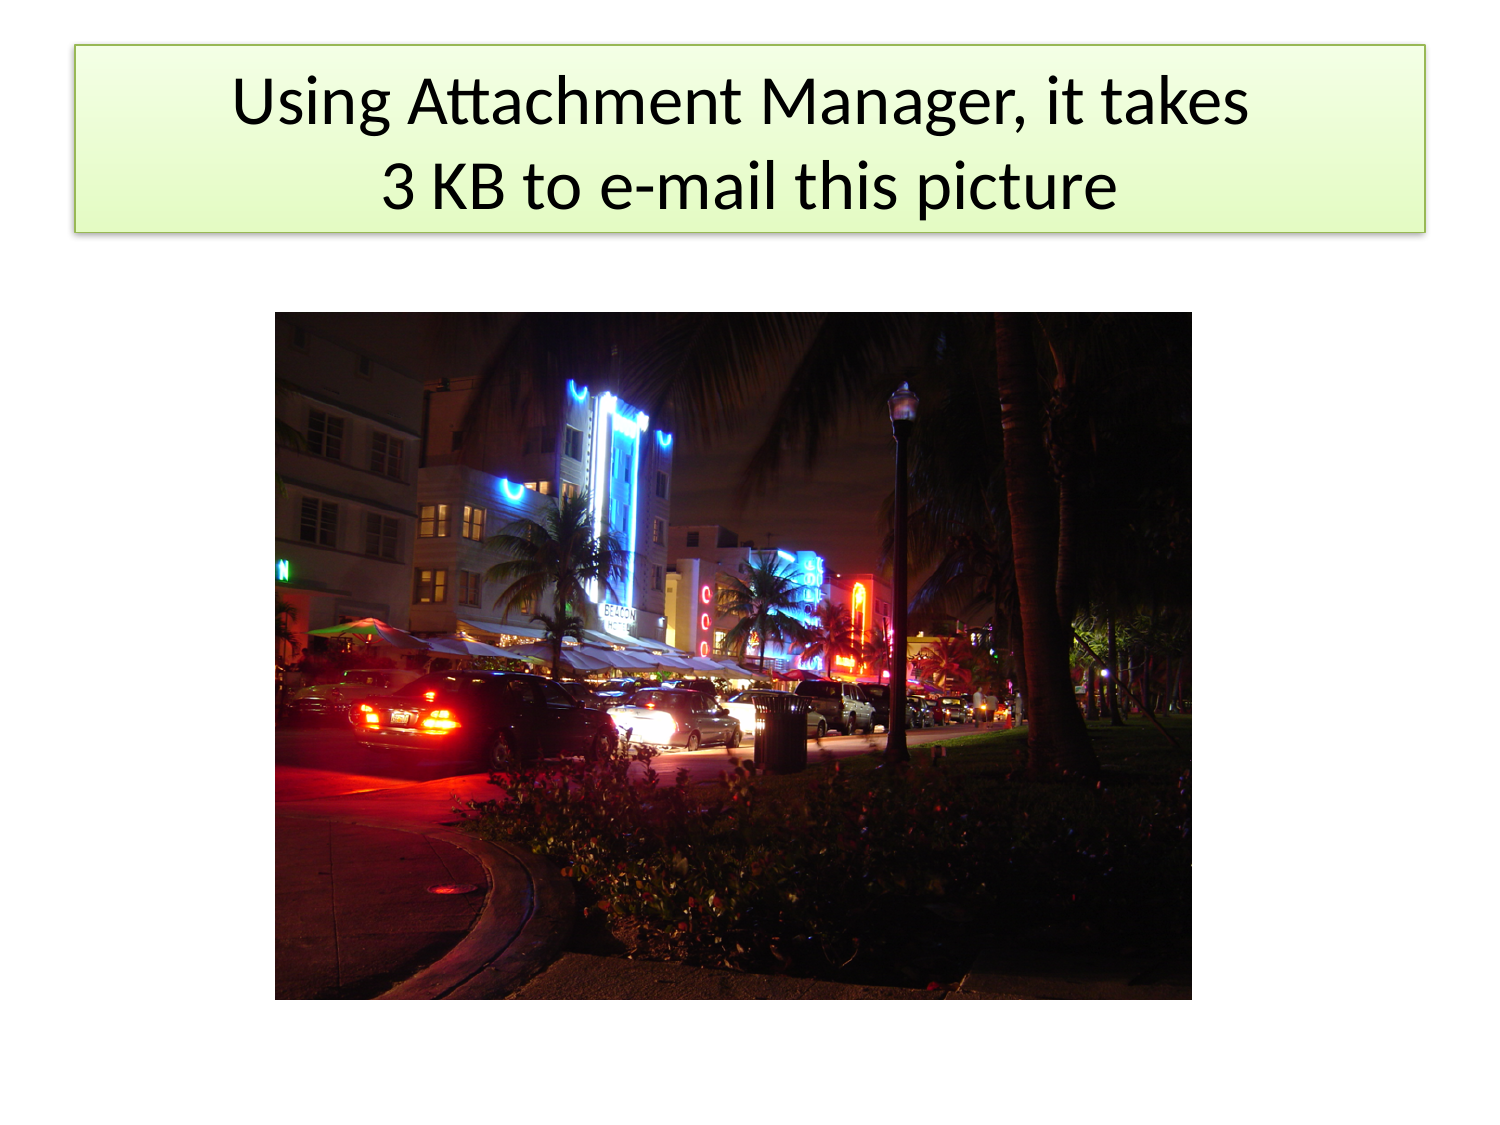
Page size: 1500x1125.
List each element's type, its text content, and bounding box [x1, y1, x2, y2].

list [274, 312, 1192, 1000]
title Using Attachment Manager, it takes 3 KB to e-mail this picture [74, 44, 1426, 233]
